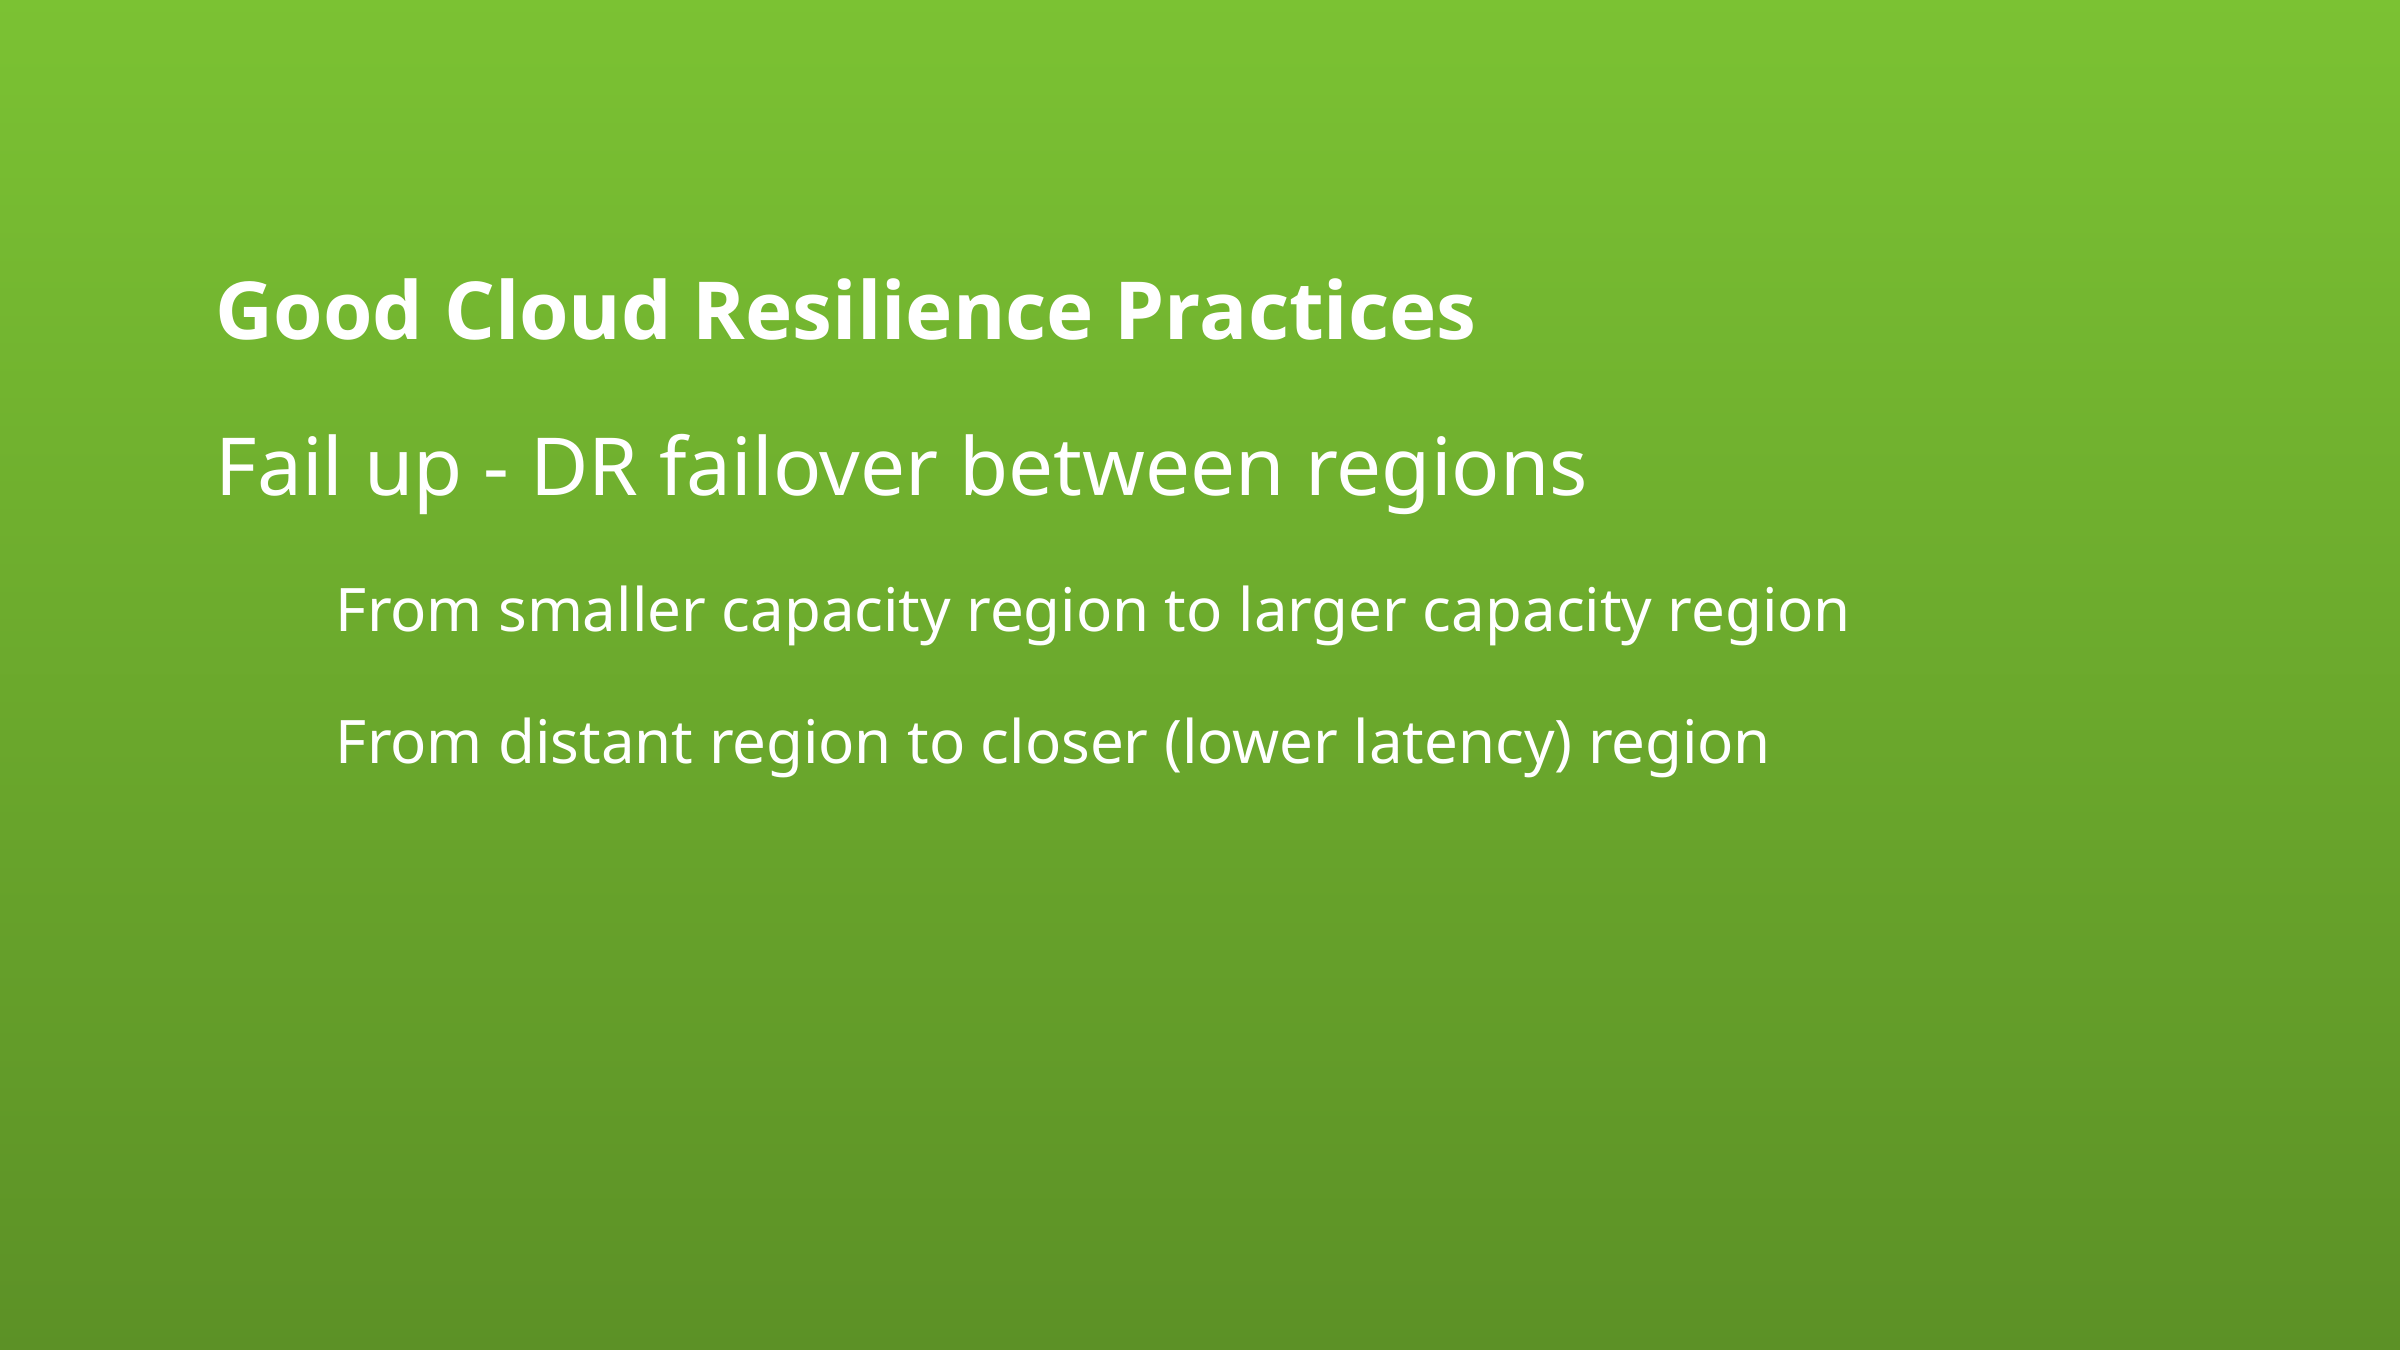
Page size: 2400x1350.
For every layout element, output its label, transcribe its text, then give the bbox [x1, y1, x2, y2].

text_box Good Cloud Resilience Practices Fail up - DR failover between regions From smaller capacity region to larger capacity region From distant region to closer (lower latency) region [201, 252, 2292, 1050]
